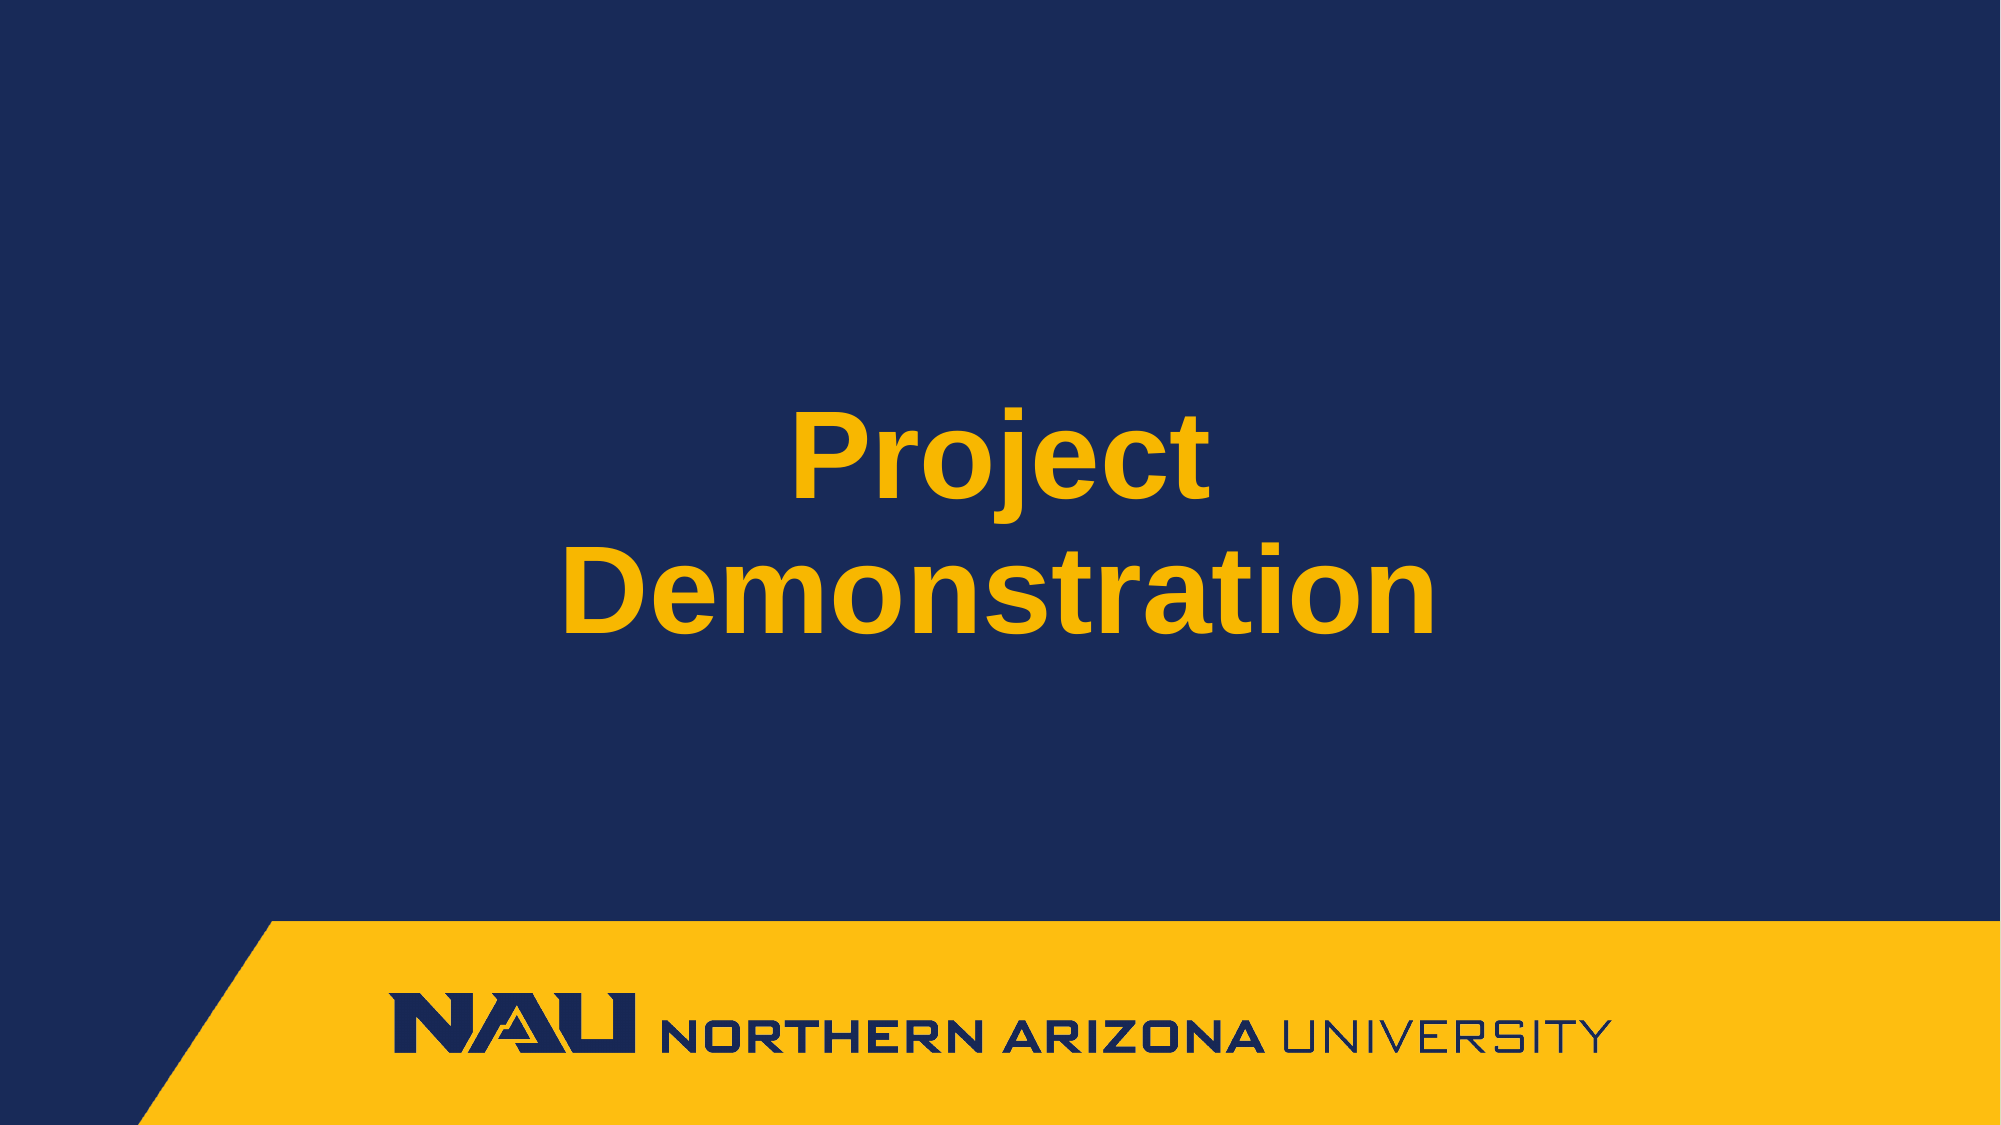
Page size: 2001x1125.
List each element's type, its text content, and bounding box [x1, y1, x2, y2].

picture [139, 921, 2000, 1125]
title Project Demonstration [249, 383, 1751, 700]
